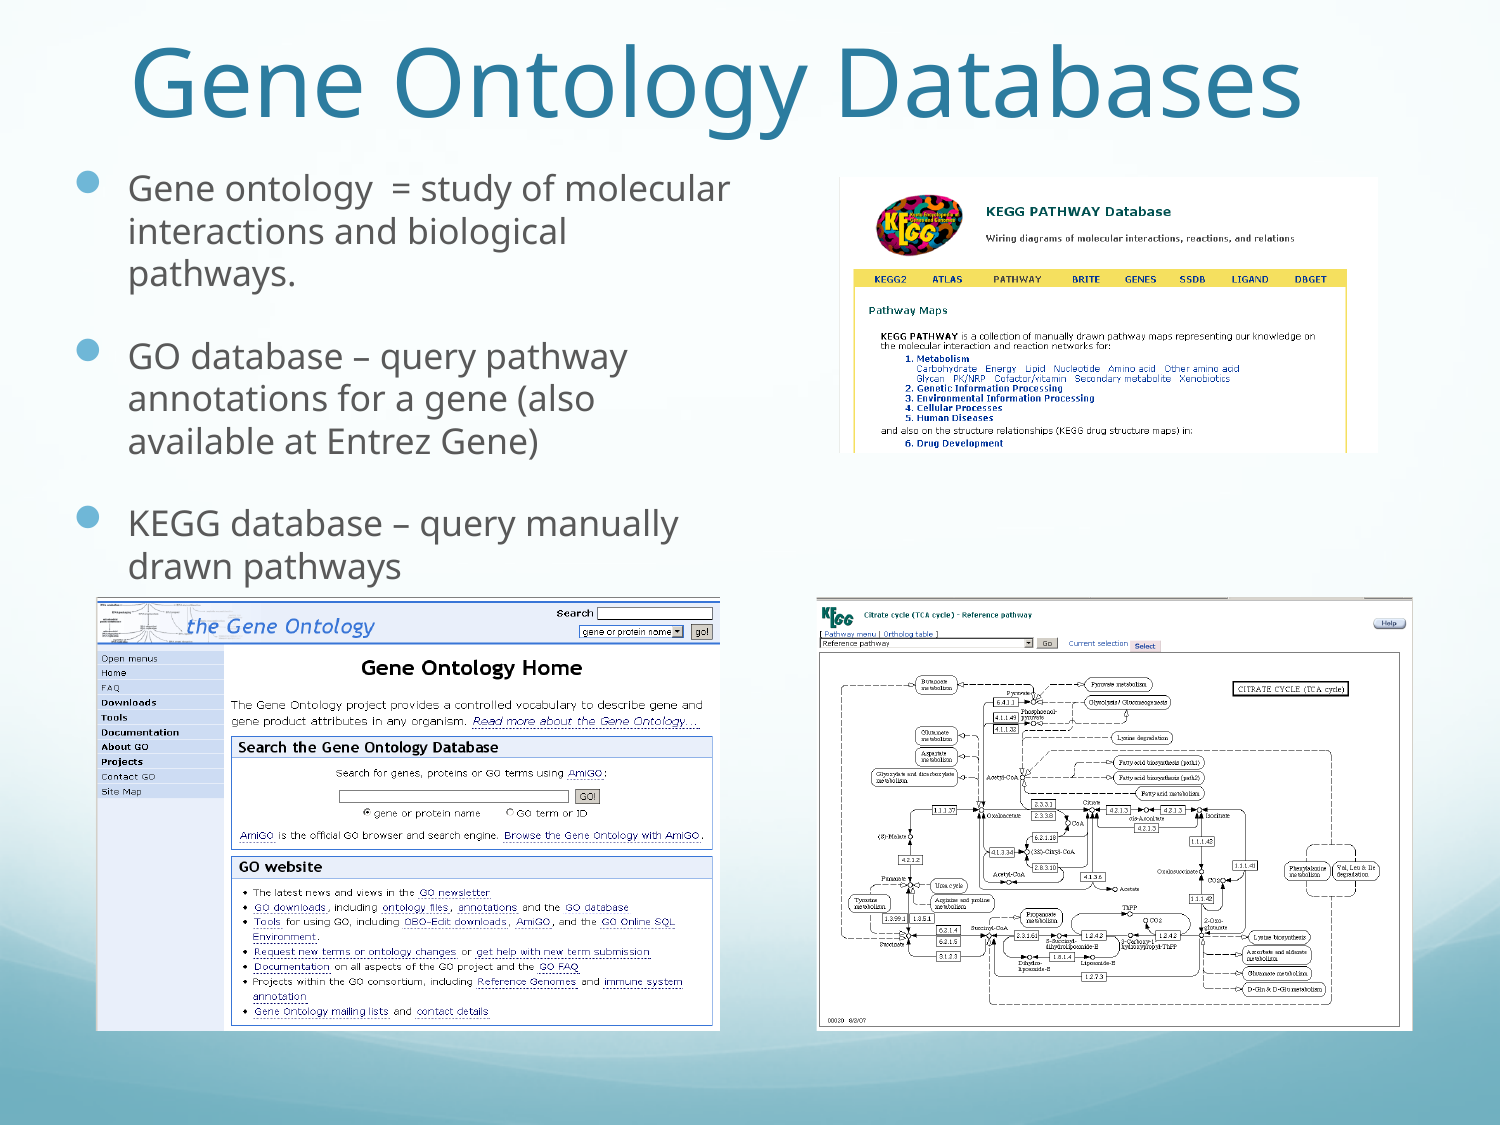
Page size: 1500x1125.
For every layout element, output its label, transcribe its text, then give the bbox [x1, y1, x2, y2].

picture [839, 177, 1379, 454]
picture [816, 597, 1414, 1032]
picture [95, 597, 721, 1032]
list Gene ontology = study of molecular interactions and biological pathways. GO database – query pathway annotations for a gene (also available at Entrez Gene) KEGG database – query manually drawn pathways [58, 158, 750, 598]
title Gene Ontology Databases [79, 8, 1355, 144]
